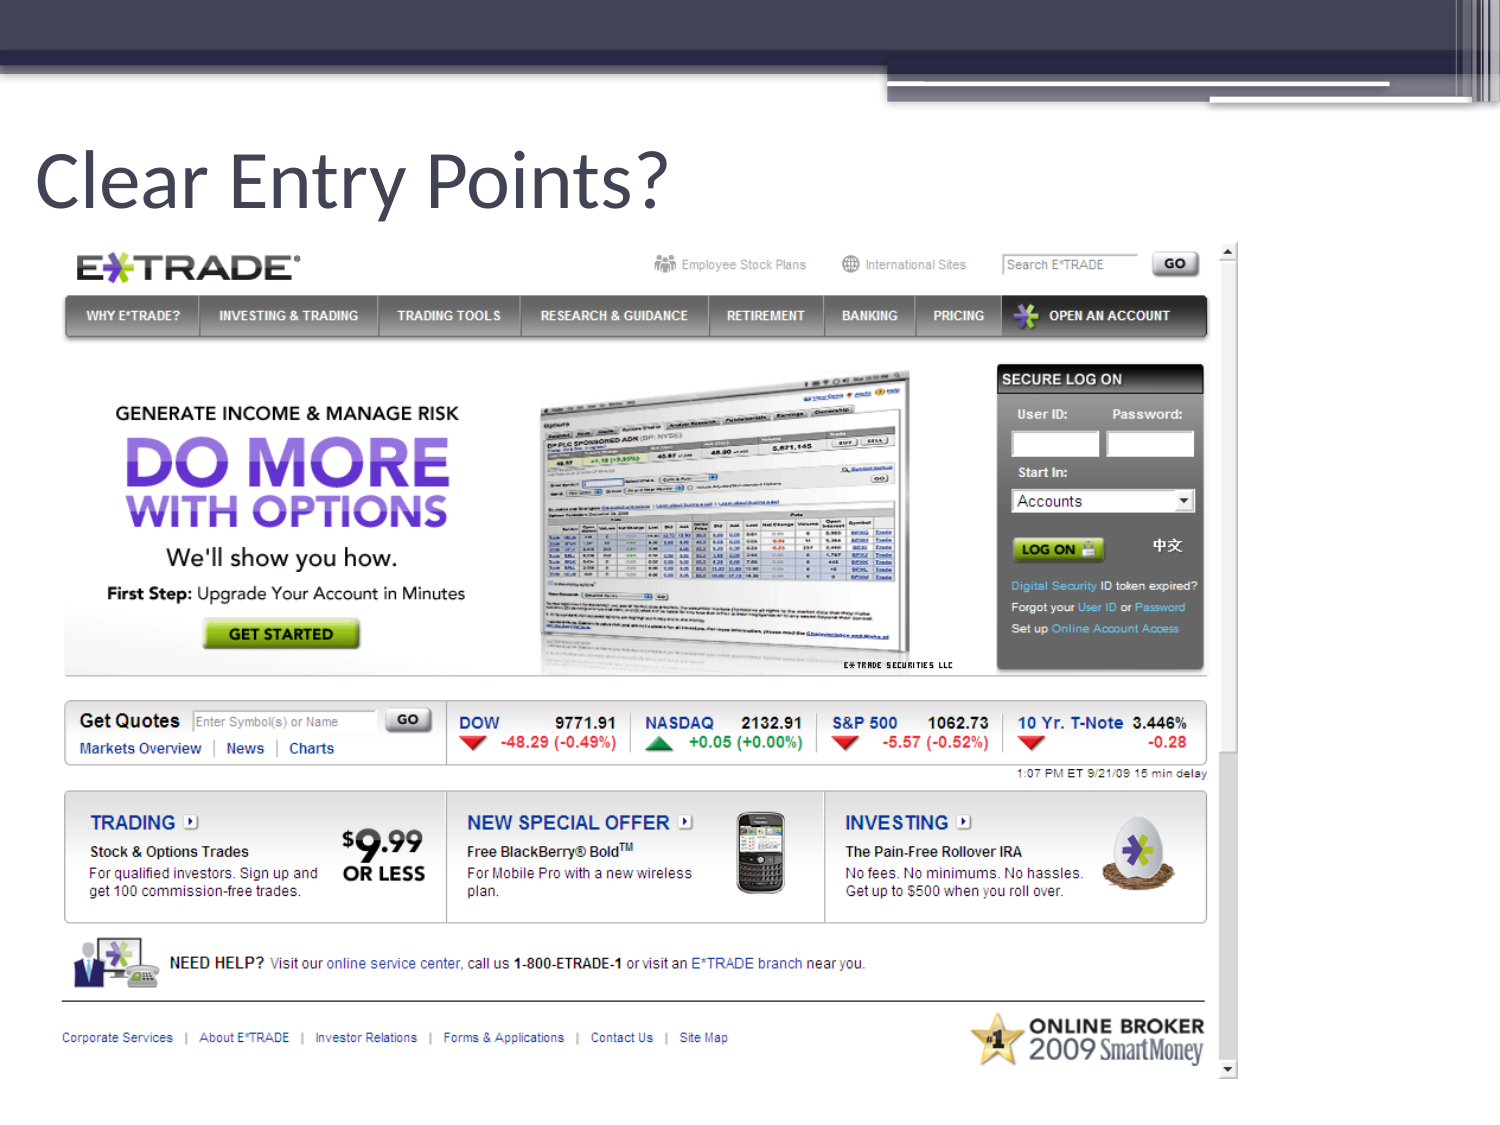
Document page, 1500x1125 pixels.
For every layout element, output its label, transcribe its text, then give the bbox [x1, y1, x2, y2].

picture [49, 242, 1238, 1079]
title Clear Entry Points? [21, 87, 1372, 263]
